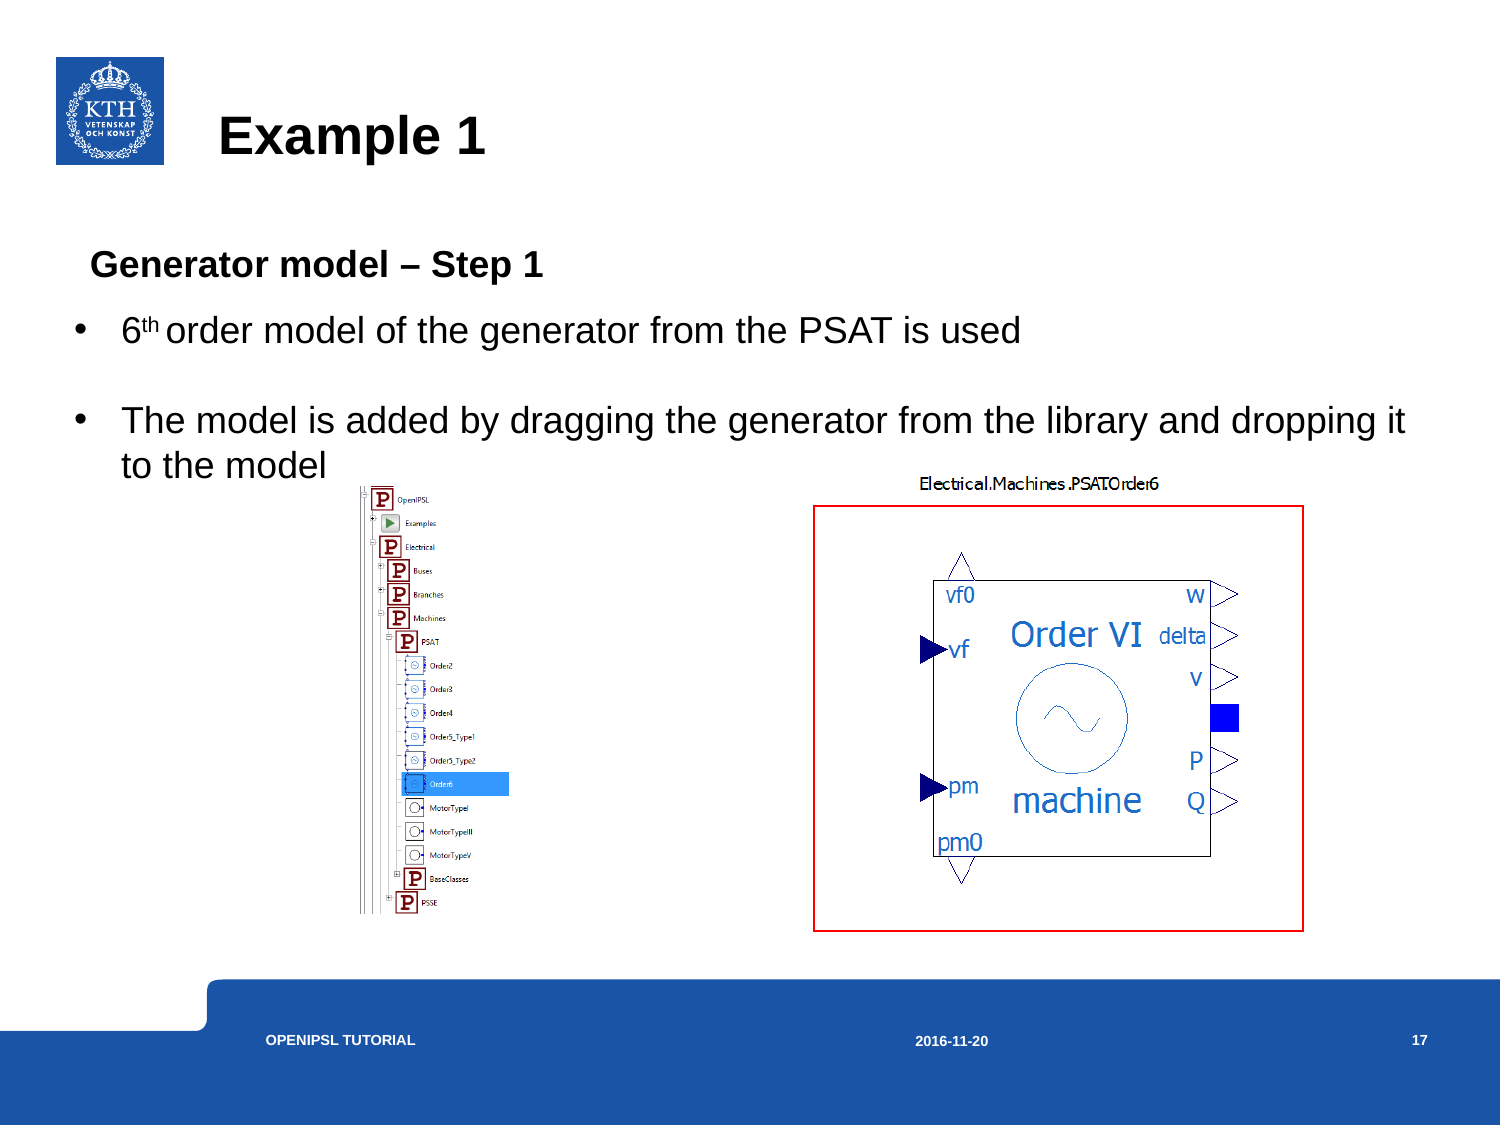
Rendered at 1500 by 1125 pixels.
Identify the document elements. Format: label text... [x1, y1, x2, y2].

picture [359, 486, 509, 914]
footer OpenIPSL Tutorial [265, 1030, 741, 1091]
slide_number 17 [1340, 1030, 1428, 1091]
title Example 1 [218, 55, 1447, 166]
text_box Generator model – Step 1 [74, 232, 1056, 293]
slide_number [915, 1031, 1266, 1092]
picture [799, 461, 1312, 939]
text_box 6th order model of the generator from the PSAT is used The model is added by dragging the generator from the library and dropping it to the model [59, 299, 1425, 494]
